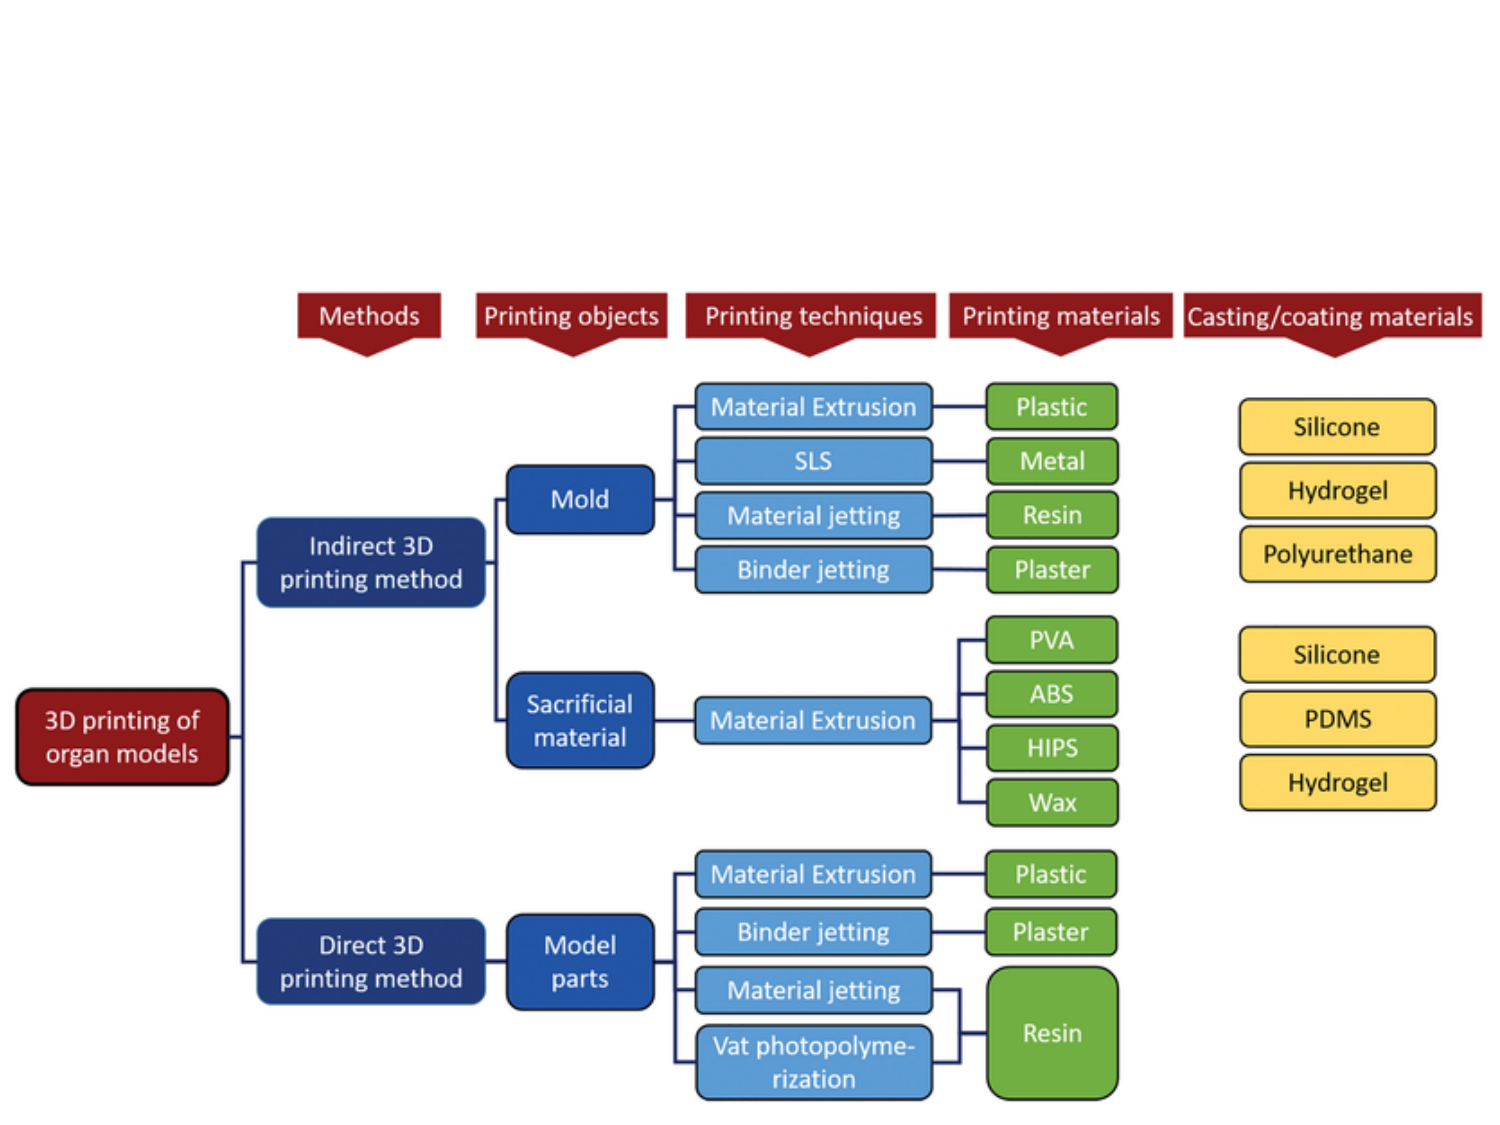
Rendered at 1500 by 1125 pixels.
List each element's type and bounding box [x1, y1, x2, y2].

picture [11, 290, 1486, 1106]
